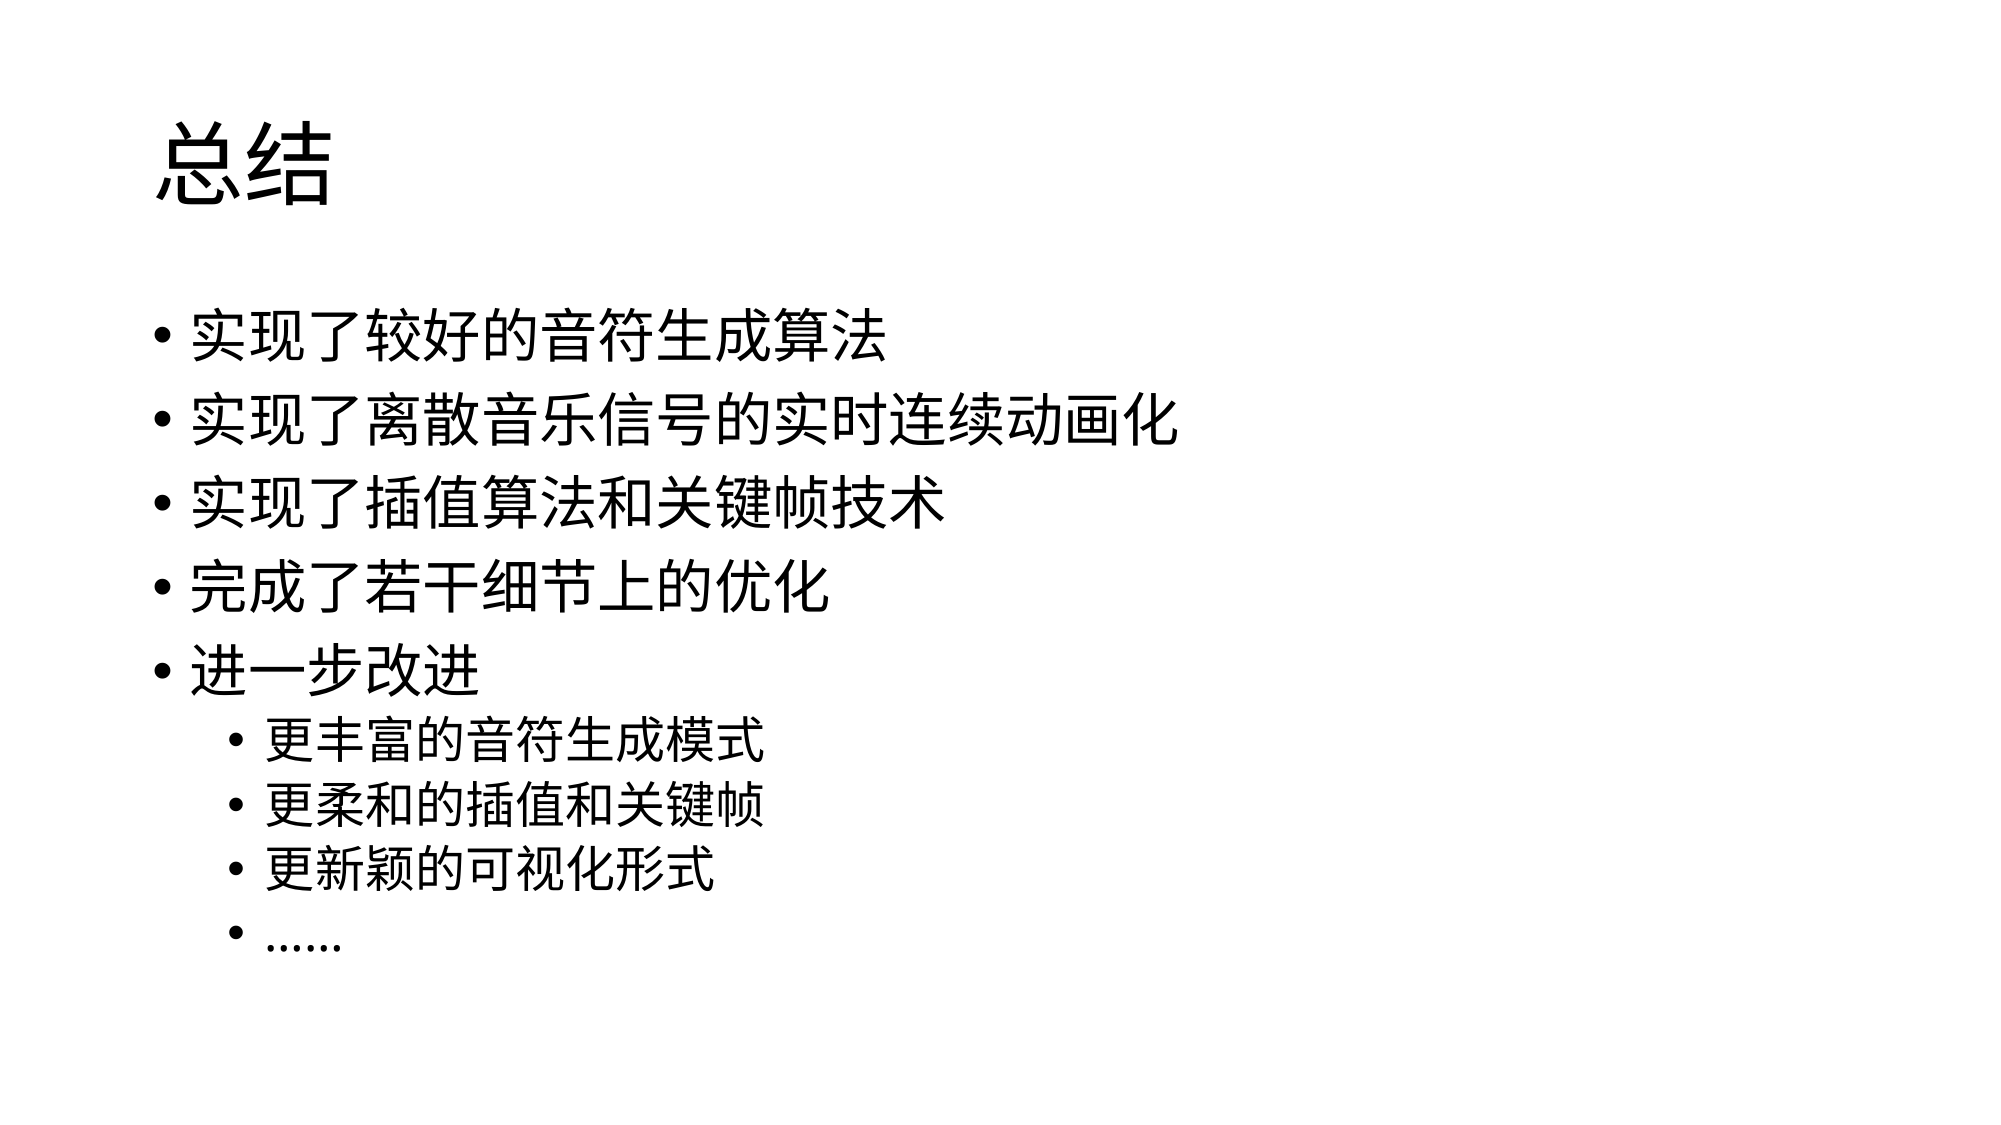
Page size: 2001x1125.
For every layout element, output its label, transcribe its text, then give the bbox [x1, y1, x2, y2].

list 实现了较好的音符生成算法 实现了离散音乐信号的实时连续动画化 实现了插值算法和关键帧技术 完成了若干细节上的优化 进一步改进 更丰富的音符生成模式 更柔和的插值和关键帧 更新颖的可视化形式 …… [137, 299, 1863, 1014]
title 总结 [137, 59, 1863, 278]
